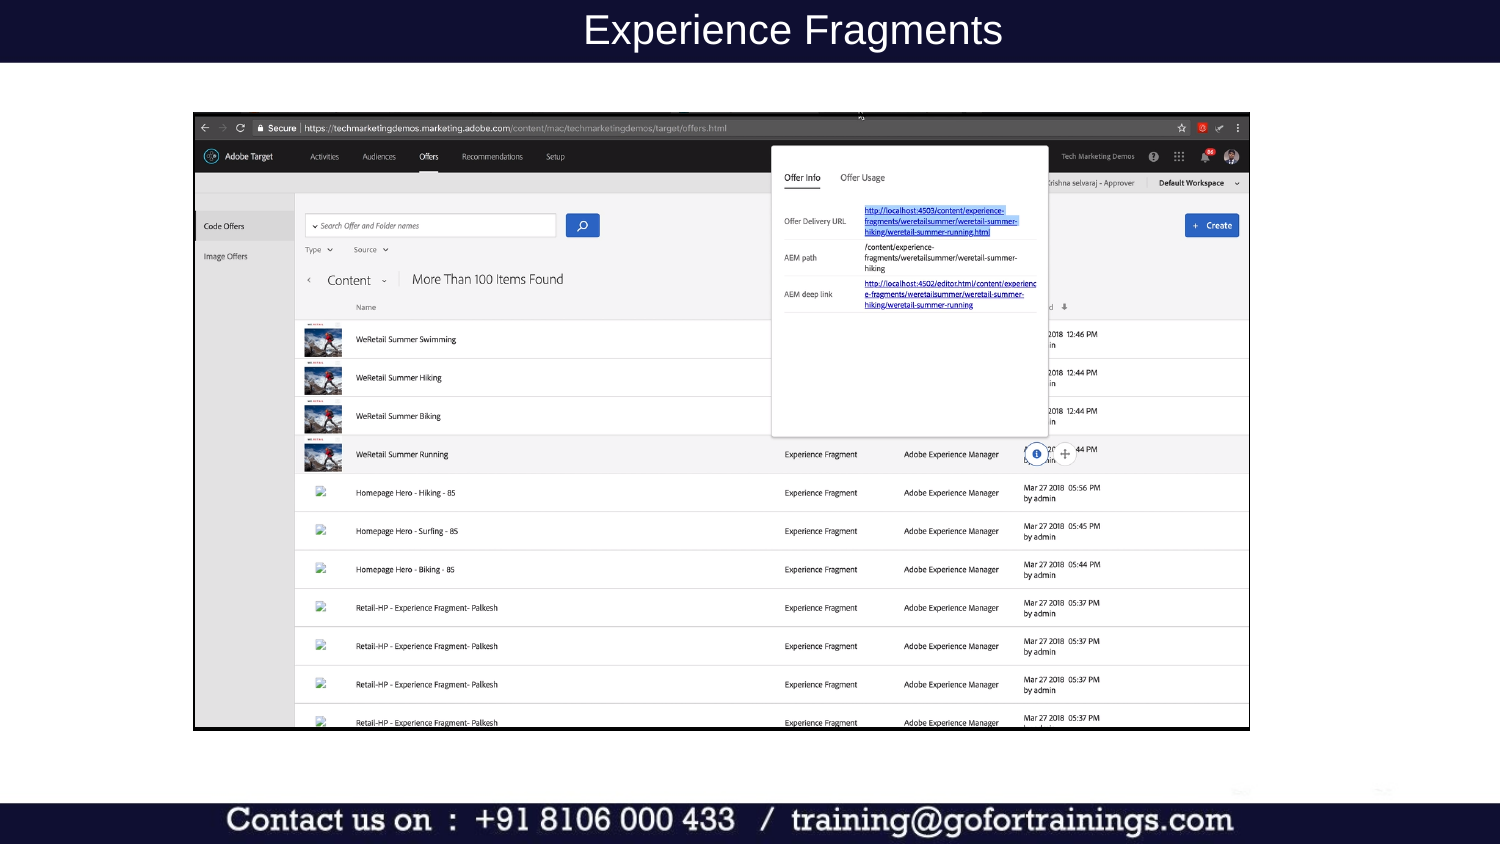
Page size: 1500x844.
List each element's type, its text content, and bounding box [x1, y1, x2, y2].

text_box Experience Fragments [568, 0, 1045, 61]
picture [0, 0, 1500, 844]
